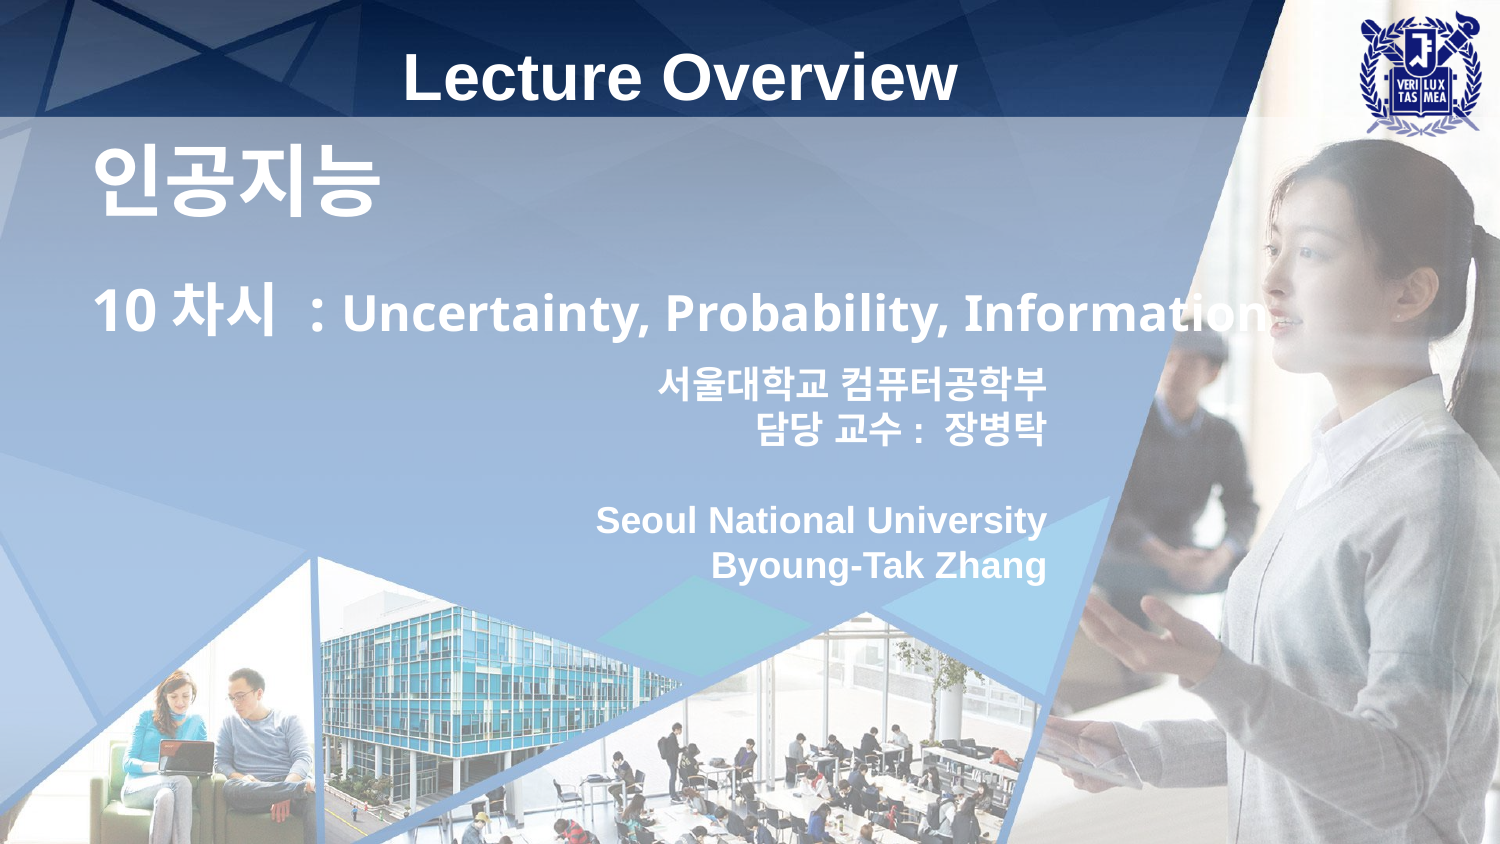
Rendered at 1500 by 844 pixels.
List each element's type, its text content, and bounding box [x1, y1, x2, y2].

text_box 서울대학교 컴퓨터공학부 담당 교수: 장병탁 Seoul National University Byoung-Tak Zhang [312, 359, 1063, 596]
text_box [0, 116, 1500, 844]
text_box 인공지능 [76, 126, 1104, 231]
picture [0, 0, 1500, 137]
text_box 10차시 : Uncertainty, Probability, Information [76, 251, 1484, 359]
text_box Lecture Overview [214, 10, 1147, 117]
